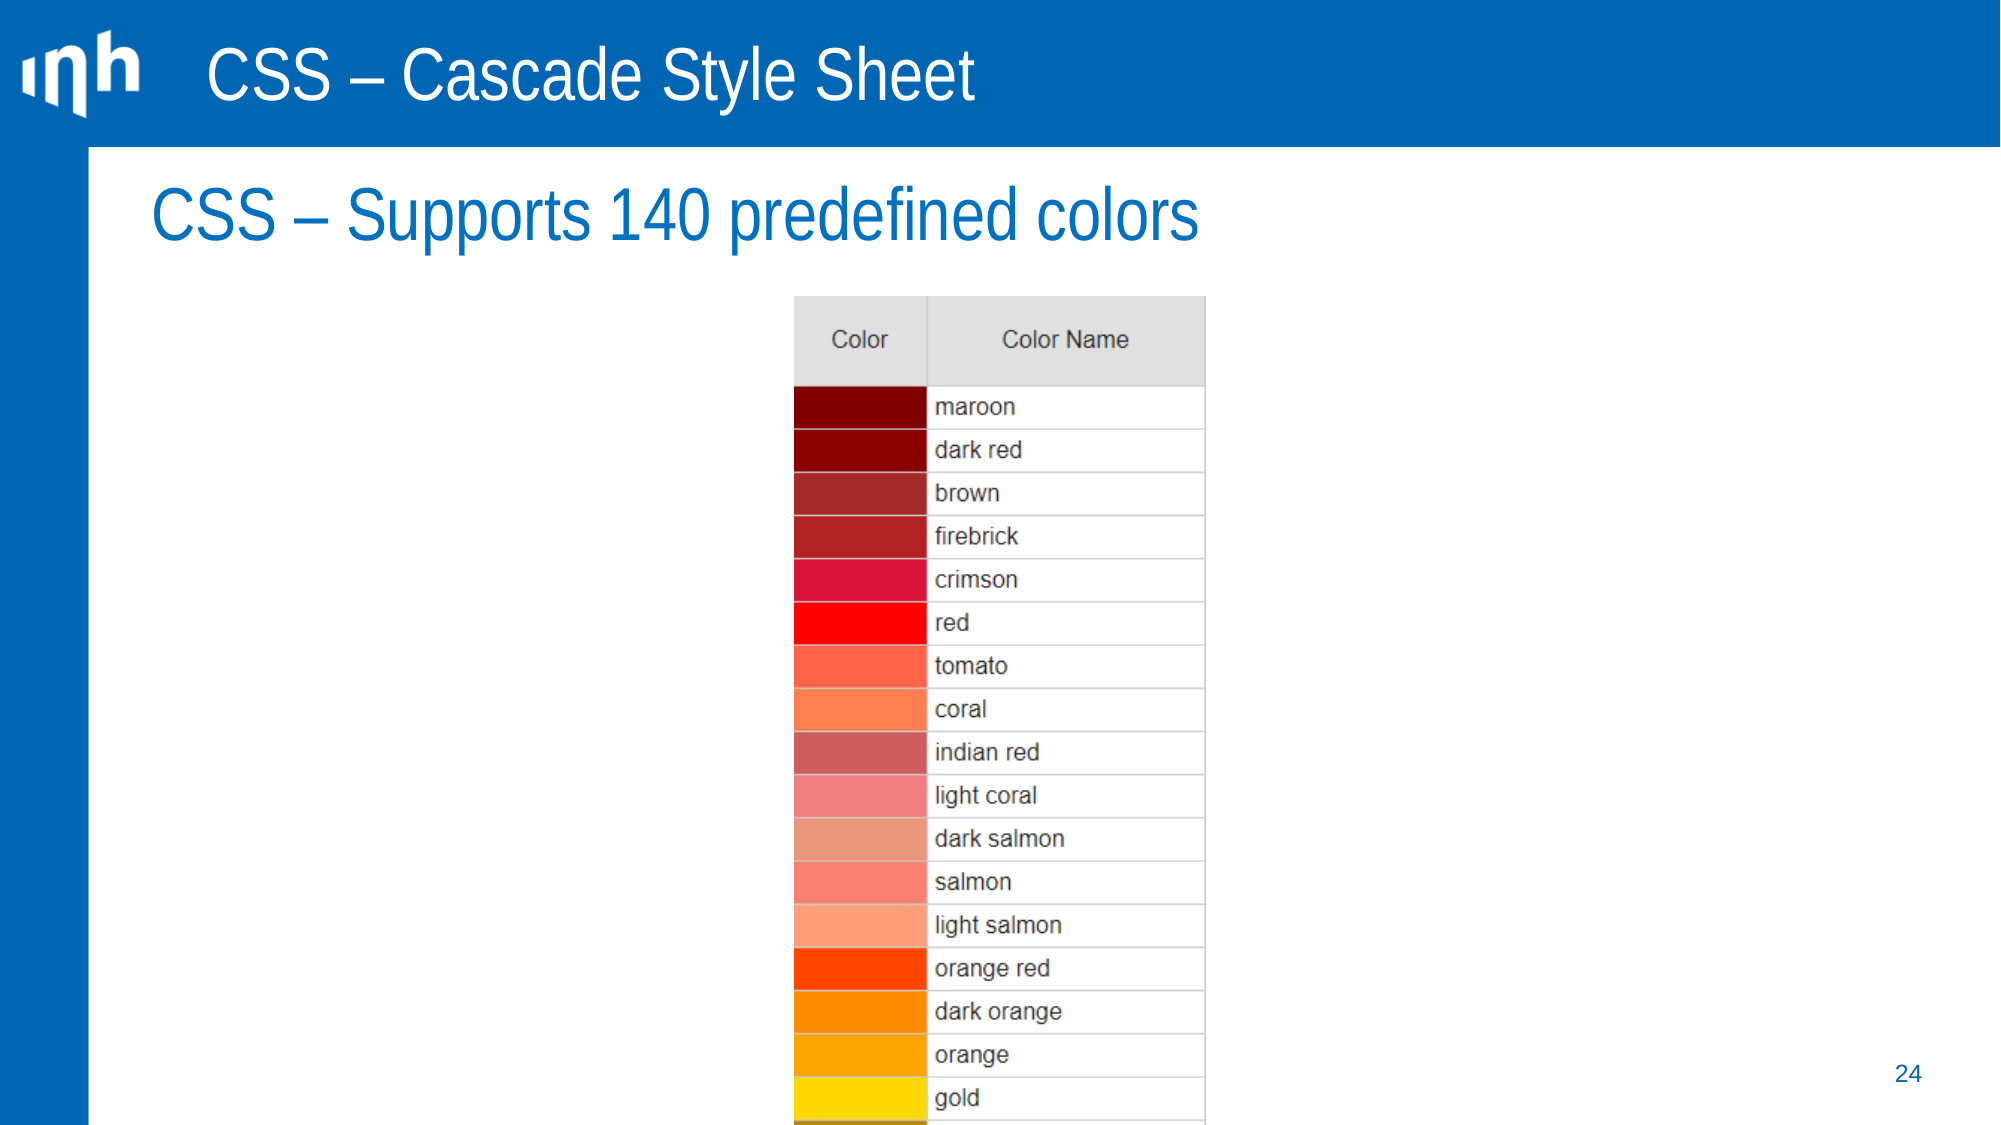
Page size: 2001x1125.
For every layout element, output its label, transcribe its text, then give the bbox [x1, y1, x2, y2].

text_box CSS – Cascade Style Sheet [191, 18, 1691, 125]
text_box CSS – Supports 140 predefined colors [136, 157, 1636, 264]
picture [0, 0, 2001, 1125]
text_box 24 [1782, 1042, 1938, 1103]
